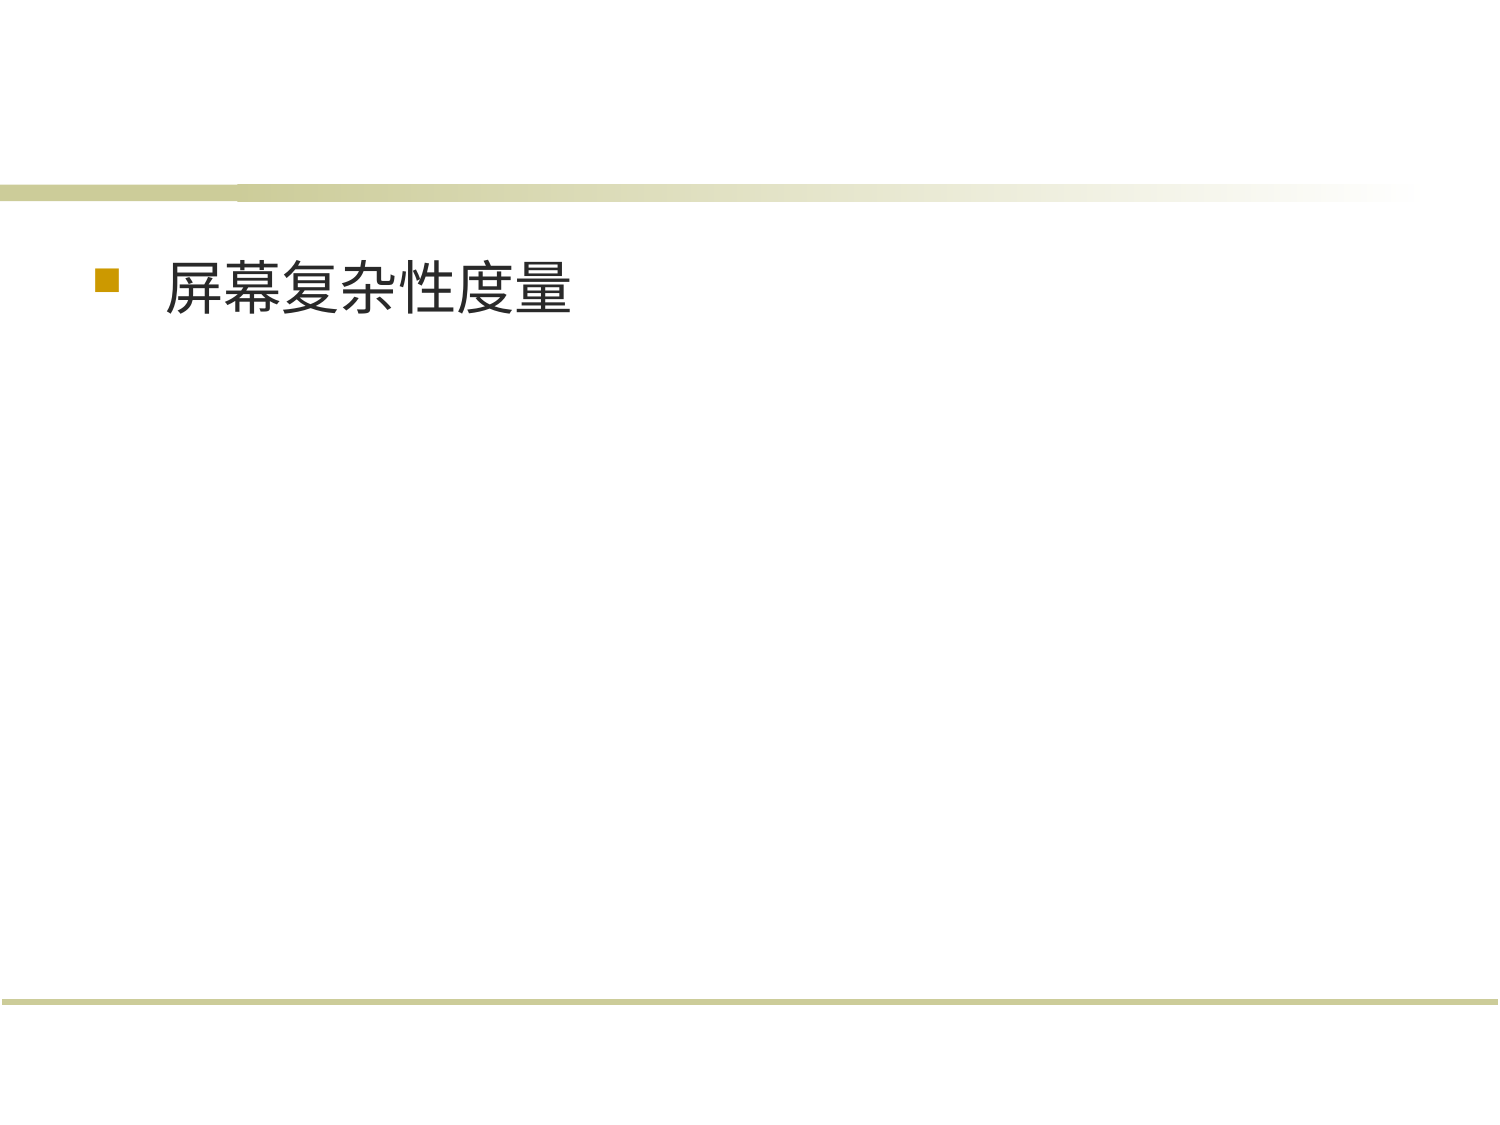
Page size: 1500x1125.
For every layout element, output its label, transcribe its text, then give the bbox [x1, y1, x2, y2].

picture [2, 999, 1498, 1005]
list 屏幕复杂性度量 [76, 243, 1413, 965]
